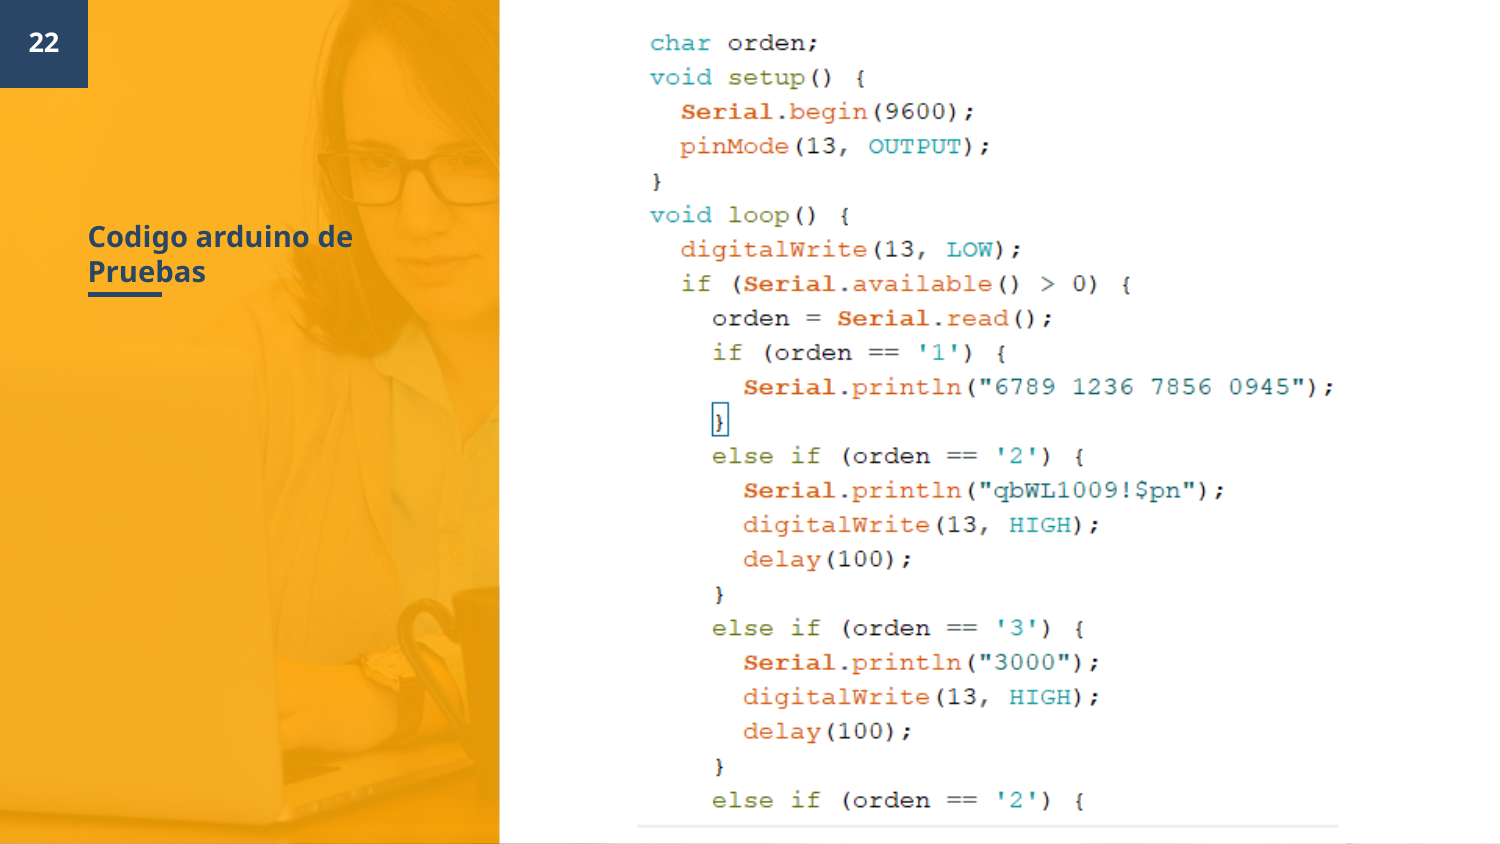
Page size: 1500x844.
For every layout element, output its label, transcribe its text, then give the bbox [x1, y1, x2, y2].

title Codigo arduino de Pruebas [72, 171, 425, 304]
slide_number 22 [0, 0, 89, 88]
picture [636, 31, 1339, 828]
